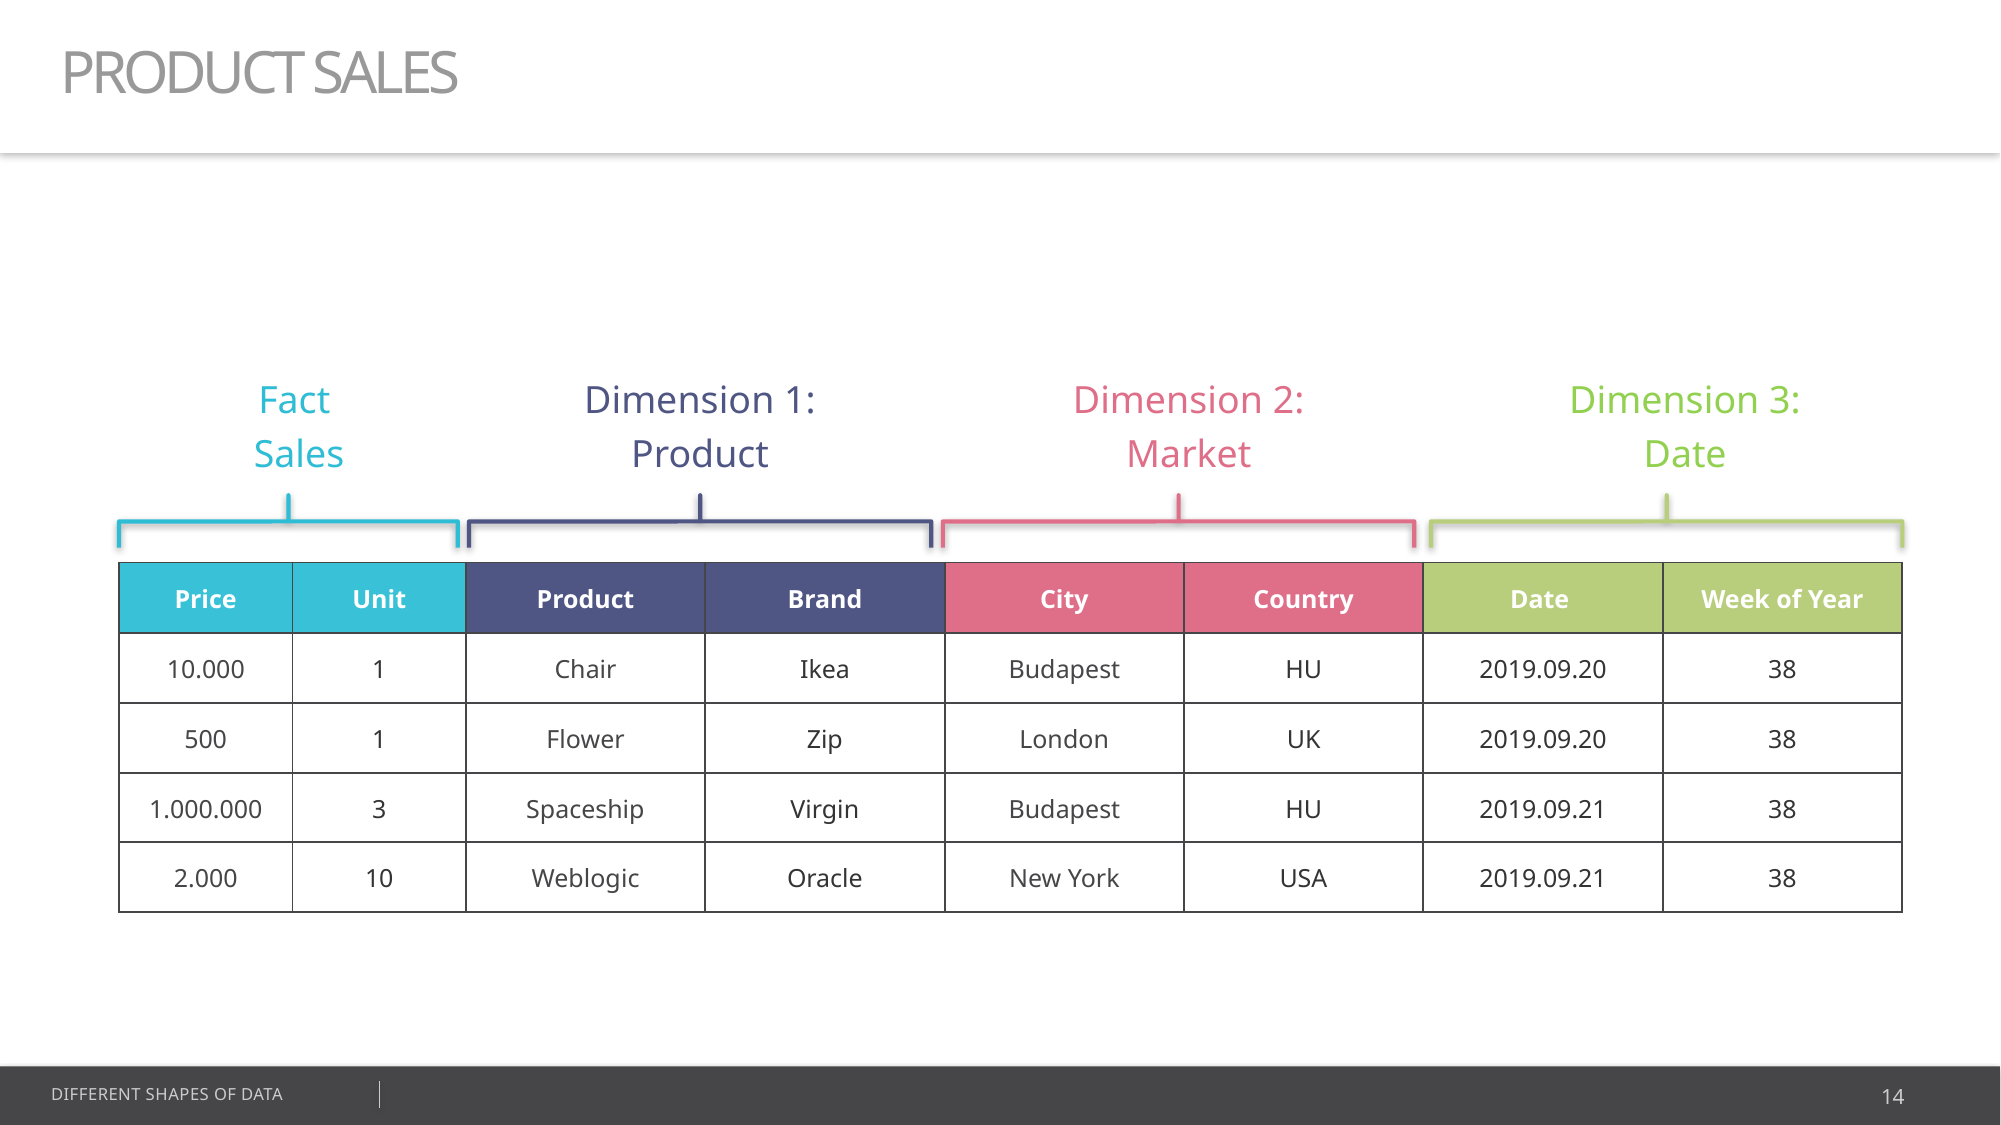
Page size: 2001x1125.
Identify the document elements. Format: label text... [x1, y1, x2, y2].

table_header Brand [706, 563, 944, 632]
text_box [116, 493, 460, 548]
table_header Product [467, 563, 704, 632]
table_cell Oracle [706, 843, 944, 911]
table_cell 1 [293, 704, 465, 772]
table_cell 2019.09.20 [1424, 634, 1662, 702]
text_box Dimension 3: Date [1554, 359, 1816, 483]
table_cell London [946, 704, 1183, 772]
table_cell 10.000 [120, 634, 292, 702]
table_cell 1.000.000 [120, 774, 292, 841]
table_cell 2019.09.21 [1424, 774, 1662, 841]
table_cell New York [946, 843, 1183, 911]
table_header Week of Year [1664, 563, 1901, 632]
text_box [466, 493, 934, 548]
table_cell Flower [467, 704, 704, 772]
table_cell Budapest [946, 774, 1183, 841]
table_cell Weblogic [467, 843, 704, 911]
table_cell Ikea [706, 634, 944, 702]
table_cell 2019.09.20 [1424, 704, 1662, 772]
table_header Date [1424, 563, 1662, 632]
table_cell HU [1185, 634, 1422, 702]
table_cell 2.000 [120, 843, 292, 911]
table_cell 2019.09.21 [1424, 843, 1662, 911]
text_box [1428, 493, 1905, 548]
table_cell 3 [293, 774, 465, 841]
table_cell 1 [293, 634, 465, 702]
list PRODUCT SALES [0, 0, 2000, 153]
table_cell 38 [1664, 843, 1901, 911]
table_cell 38 [1664, 634, 1901, 702]
table_cell 500 [120, 704, 292, 772]
text_box Fact Sales [239, 359, 360, 483]
table_header Price [120, 563, 292, 632]
table_cell Chair [467, 634, 704, 702]
table_cell 38 [1664, 704, 1901, 772]
table_cell HU [1185, 774, 1422, 841]
table_cell UK [1185, 704, 1422, 772]
table_cell 10 [293, 843, 465, 911]
text_box [940, 493, 1417, 548]
table_cell 38 [1664, 774, 1901, 841]
table_cell USA [1185, 843, 1422, 911]
text_box Dimension 1: Product [569, 359, 831, 483]
table_cell Budapest [946, 634, 1183, 702]
table_header Unit [293, 563, 465, 632]
table_cell Virgin [706, 774, 944, 841]
table_cell Zip [706, 704, 944, 772]
text_box Dimension 2: Market [1058, 359, 1320, 483]
table_cell Spaceship [467, 774, 704, 841]
table_header Country [1185, 563, 1422, 632]
table_header City [946, 563, 1183, 632]
